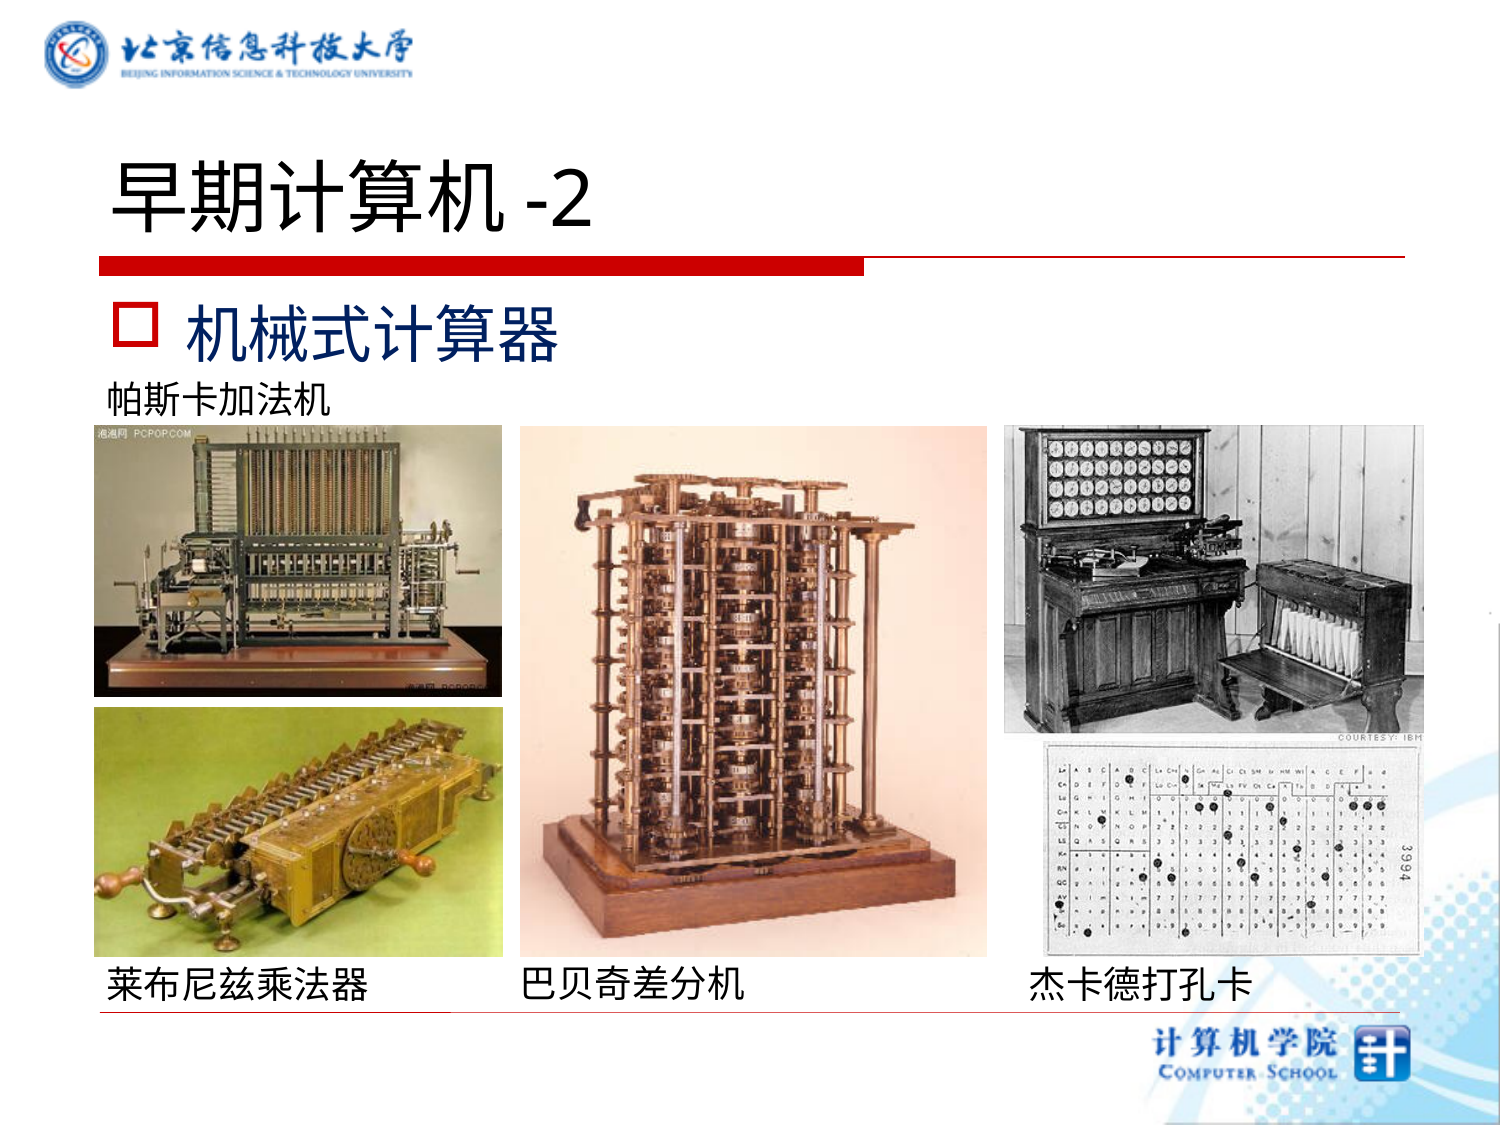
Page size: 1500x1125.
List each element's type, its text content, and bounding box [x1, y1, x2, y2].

title 早期计算机-2 [93, 49, 1407, 250]
text_box 杰卡德打孔卡 [1014, 953, 1269, 1014]
list 机械式计算器 [92, 287, 1406, 988]
text_box 莱布尼兹乘法器 [91, 964, 384, 1014]
picture [0, 0, 1500, 1125]
text_box 巴贝奇差分机 [504, 952, 760, 1012]
text_box 帕斯卡加法机 [91, 368, 347, 426]
